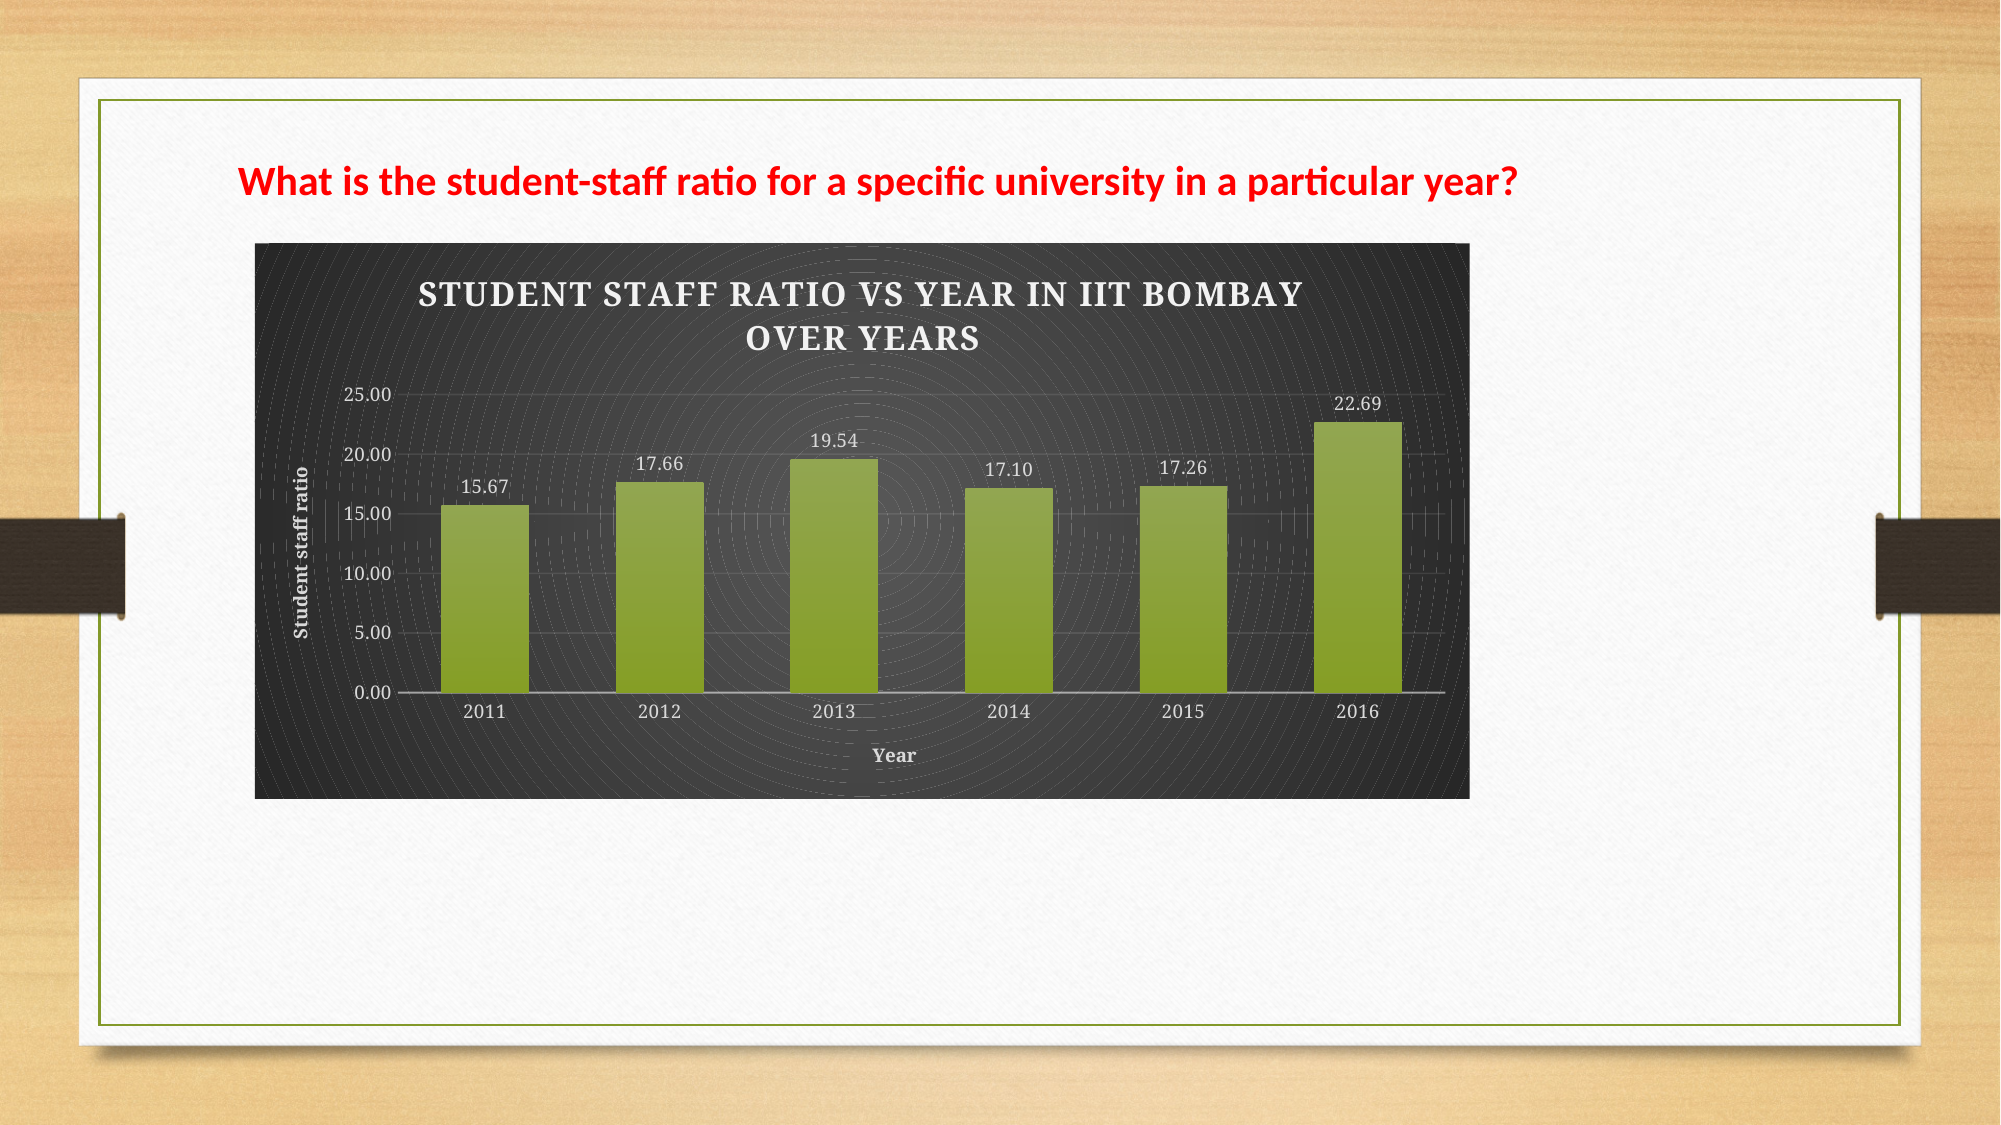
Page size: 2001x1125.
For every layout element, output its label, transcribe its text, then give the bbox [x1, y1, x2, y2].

chart [254, 243, 1470, 800]
text_box What is the student-staff ratio for a specific university in a particular year? [223, 146, 1549, 212]
picture [0, 0, 2001, 1125]
